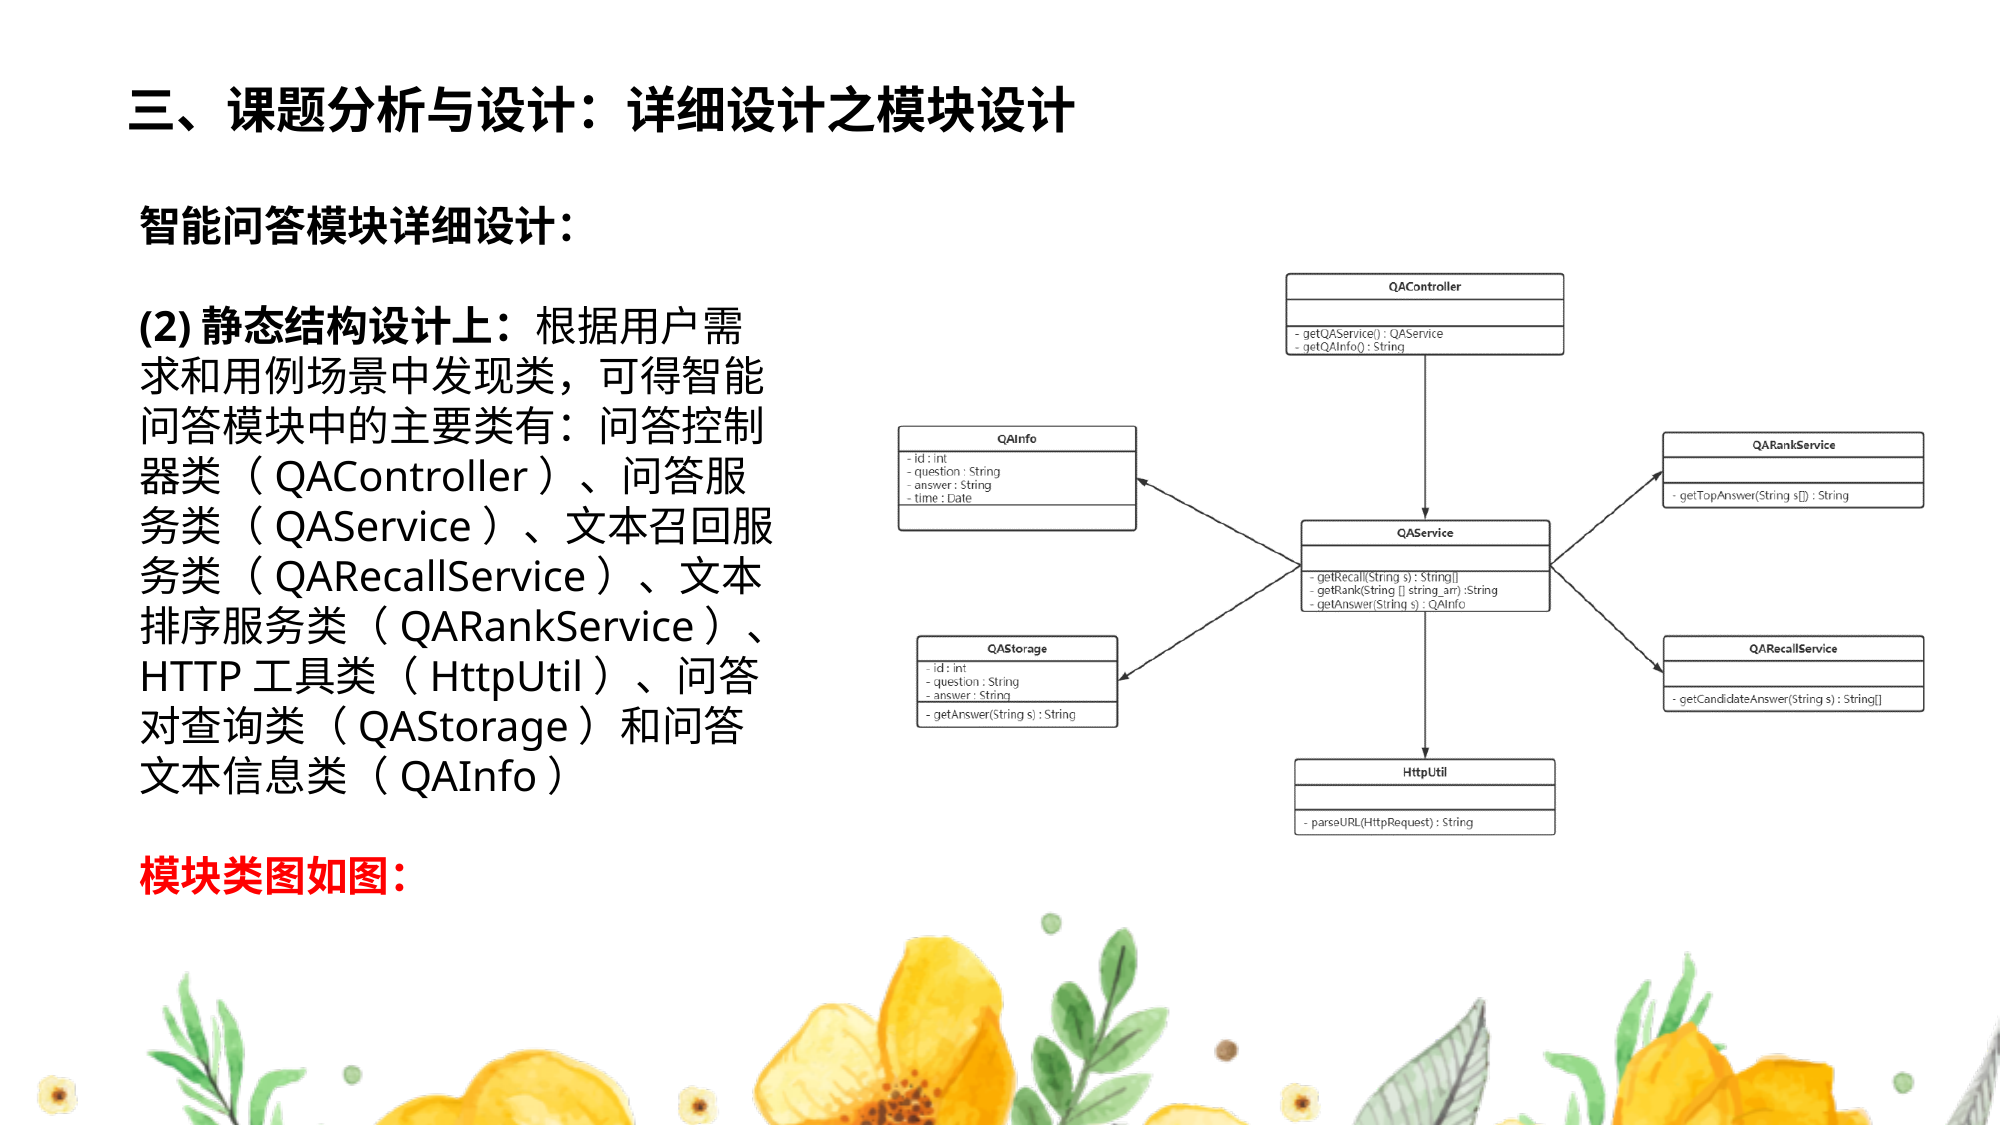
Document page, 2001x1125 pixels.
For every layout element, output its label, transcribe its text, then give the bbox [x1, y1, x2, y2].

picture [8, 860, 2000, 1125]
text_box 智能问答模块详细设计： (2)静态结构设计上：根据用户需求和用例场景中发现类，可得智能问答模块中的主要类有：问答控制器类（QAController）、问答服务类（QAService）、文本召回服务类（QARecallService）、文本排序服务类（QARankService）、HTTP工具类（HttpUtil）、问答对查询类（QAStorage）和问答文本信息类（QAInfo） 模块类图如图： [124, 192, 795, 908]
picture [894, 252, 1955, 854]
title 三、课题分析与设计：详细设计之模块设计 [109, 72, 1891, 146]
